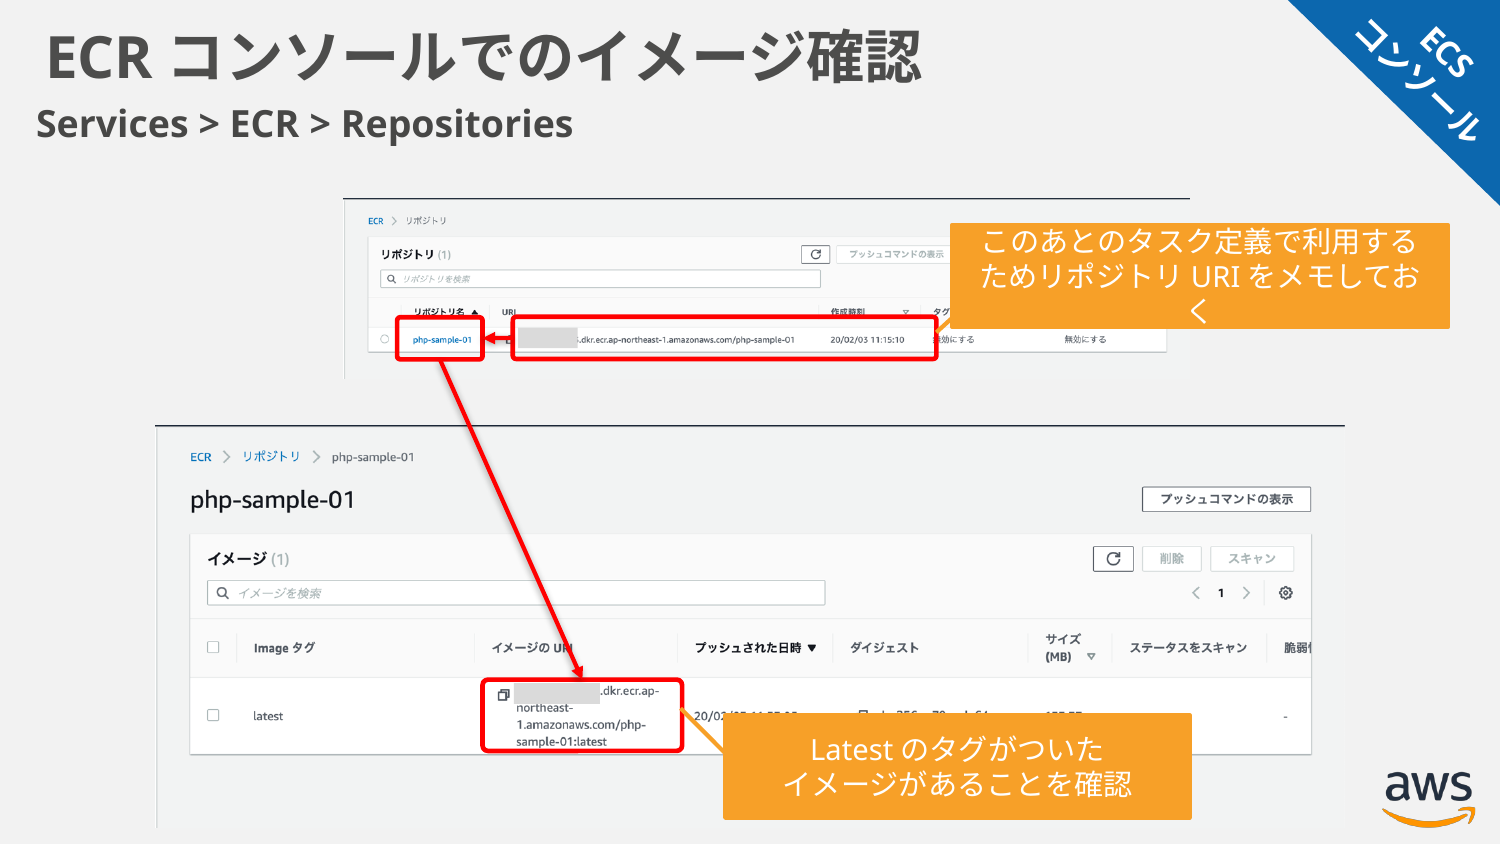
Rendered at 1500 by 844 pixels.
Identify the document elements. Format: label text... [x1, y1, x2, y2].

picture [155, 425, 1345, 829]
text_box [439, 359, 583, 680]
text_box このあとのタスク定義で利用するためリポジトリURIをメモしておく [1195, 223, 1450, 329]
title ECRコンソールでのイメージ確認 [0, 0, 1401, 111]
text_box Services > ECR > Repositories [21, 92, 599, 153]
text_box ECS コンソール [1287, 0, 1500, 206]
picture [1381, 771, 1476, 828]
picture [342, 198, 1190, 379]
